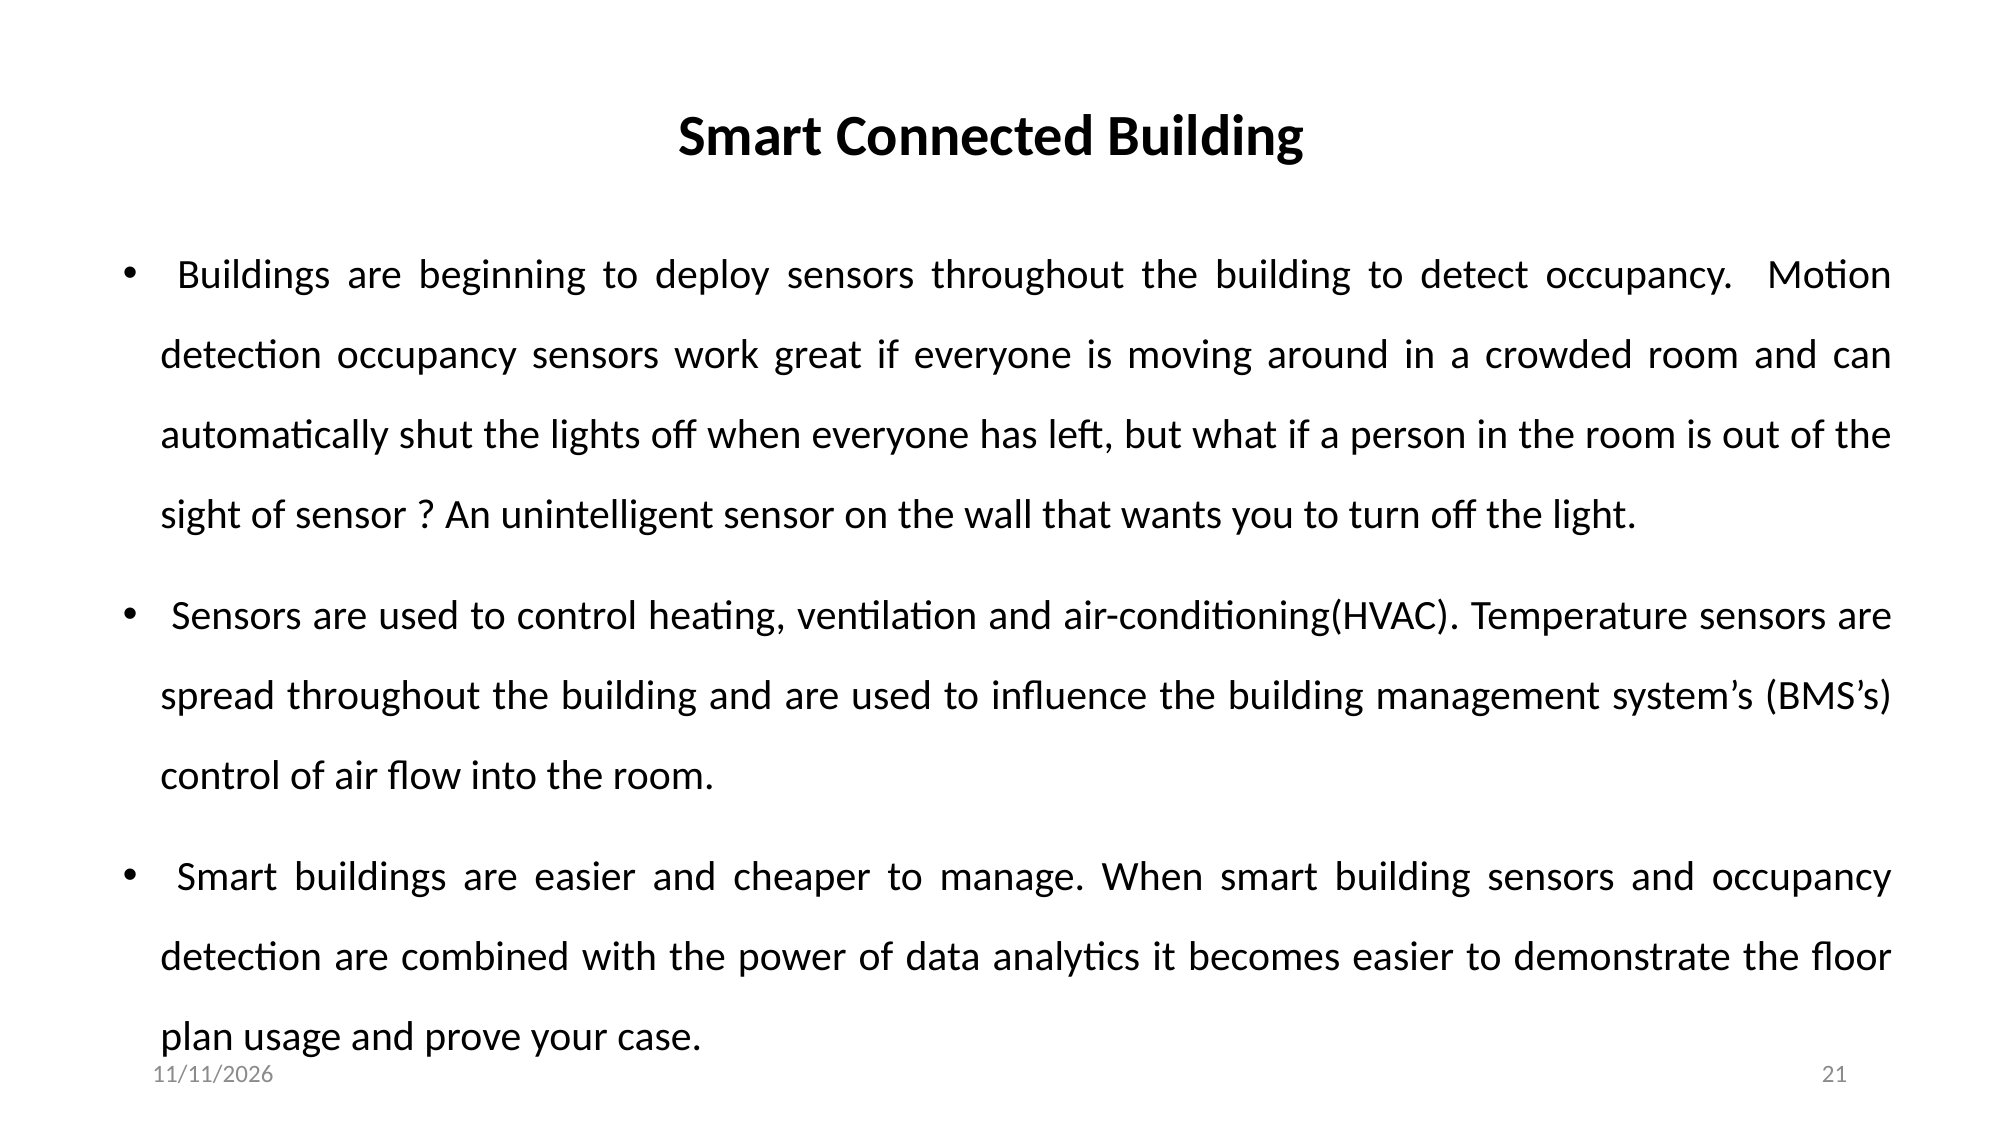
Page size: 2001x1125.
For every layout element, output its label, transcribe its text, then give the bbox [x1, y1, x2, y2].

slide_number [137, 1042, 588, 1103]
list Buildings are beginning to deploy sensors throughout the building to detect occupancy. Motion detection occupancy sensors work great if everyone is moving around in a crowded room and can automatically shut the lights off when everyone has left, but what if a person in the room is out of the sight of sensor ? An unintelligent sensor on the wall that wants you to turn off the light. Sensors are used to control heating, ventilation and air-conditioning(HVAC). Temperature sensors are spread throughout the building and are used to influence the building management system’s (BMS’s) control of air flow into the room. Smart buildings are easier and cheaper to manage. When smart building sensors and occupancy detection are combined with the power of data analytics it becomes easier to demonstrate the floor plan usage and prove your case. [107, 209, 1909, 828]
title Smart Connected Building [107, 81, 1875, 192]
slide_number 21 [1412, 1042, 1863, 1103]
